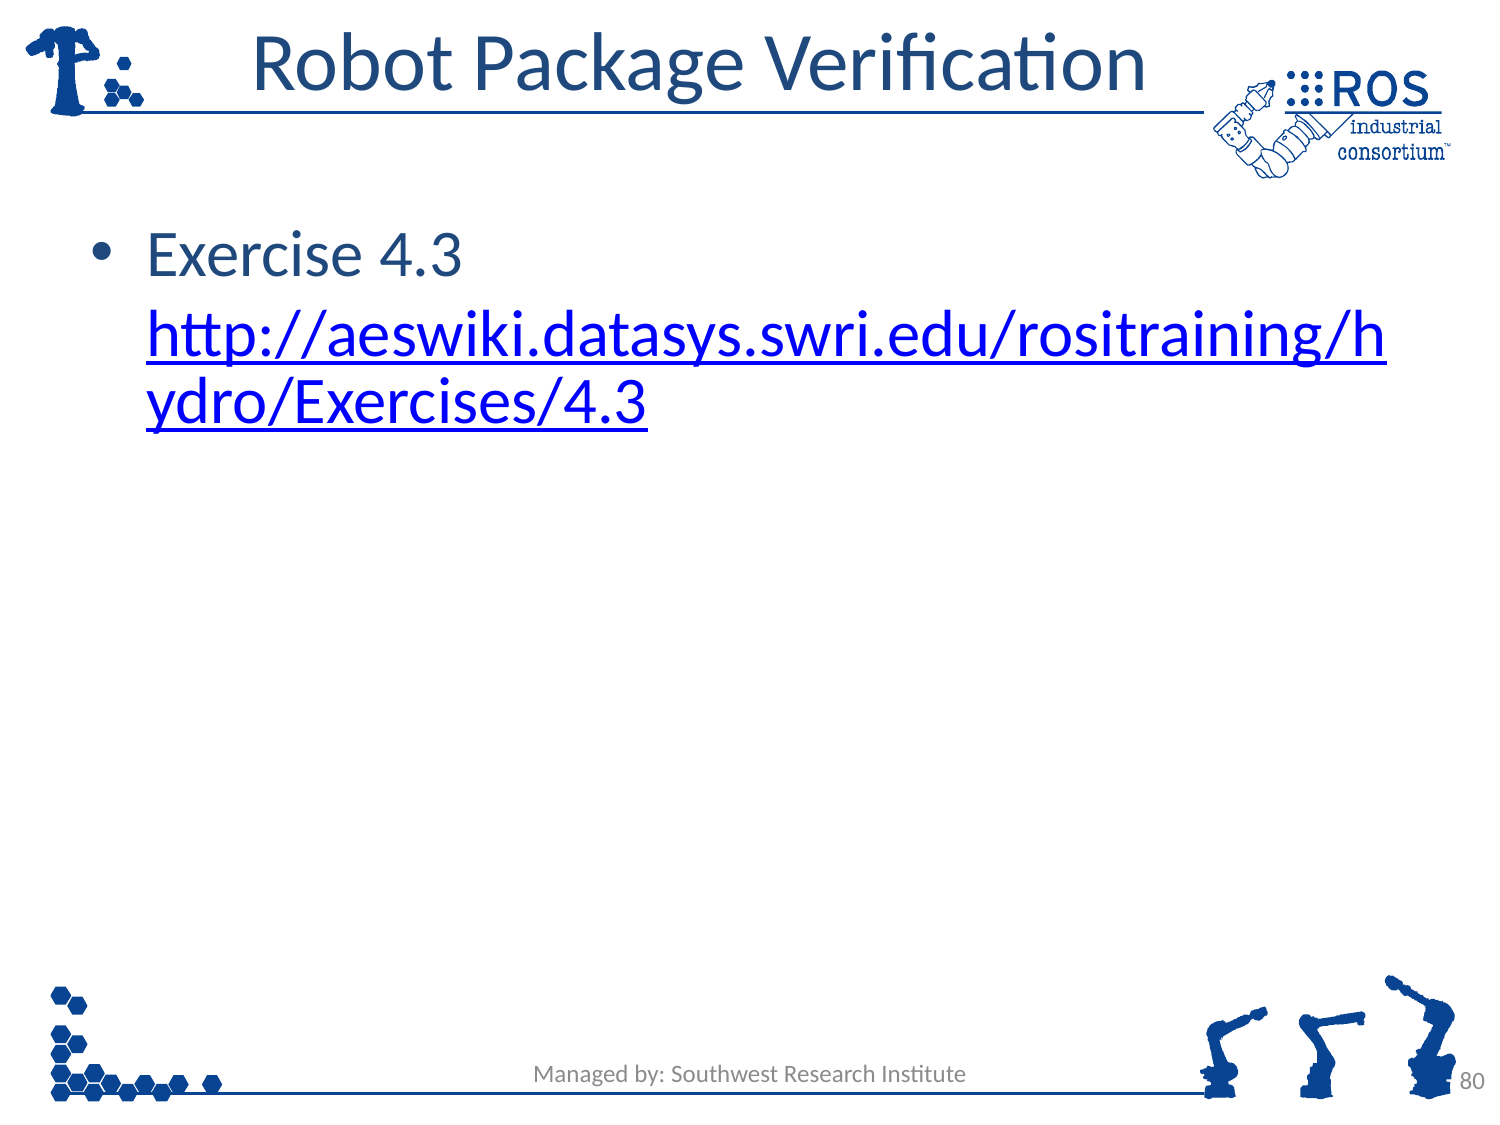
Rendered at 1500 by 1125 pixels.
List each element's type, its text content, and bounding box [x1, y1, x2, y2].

list Exercise 4.3 http://aeswiki.datasys.swri.edu/rositraining/hydro/Exercises/4.3 [75, 202, 1425, 945]
footer Managed by: Southwest Research Institute [468, 1042, 1032, 1103]
title Robot Package Verification [150, 0, 1250, 113]
slide_number [99, 1025, 388, 1085]
slide_number 80 [1149, 1050, 1500, 1110]
